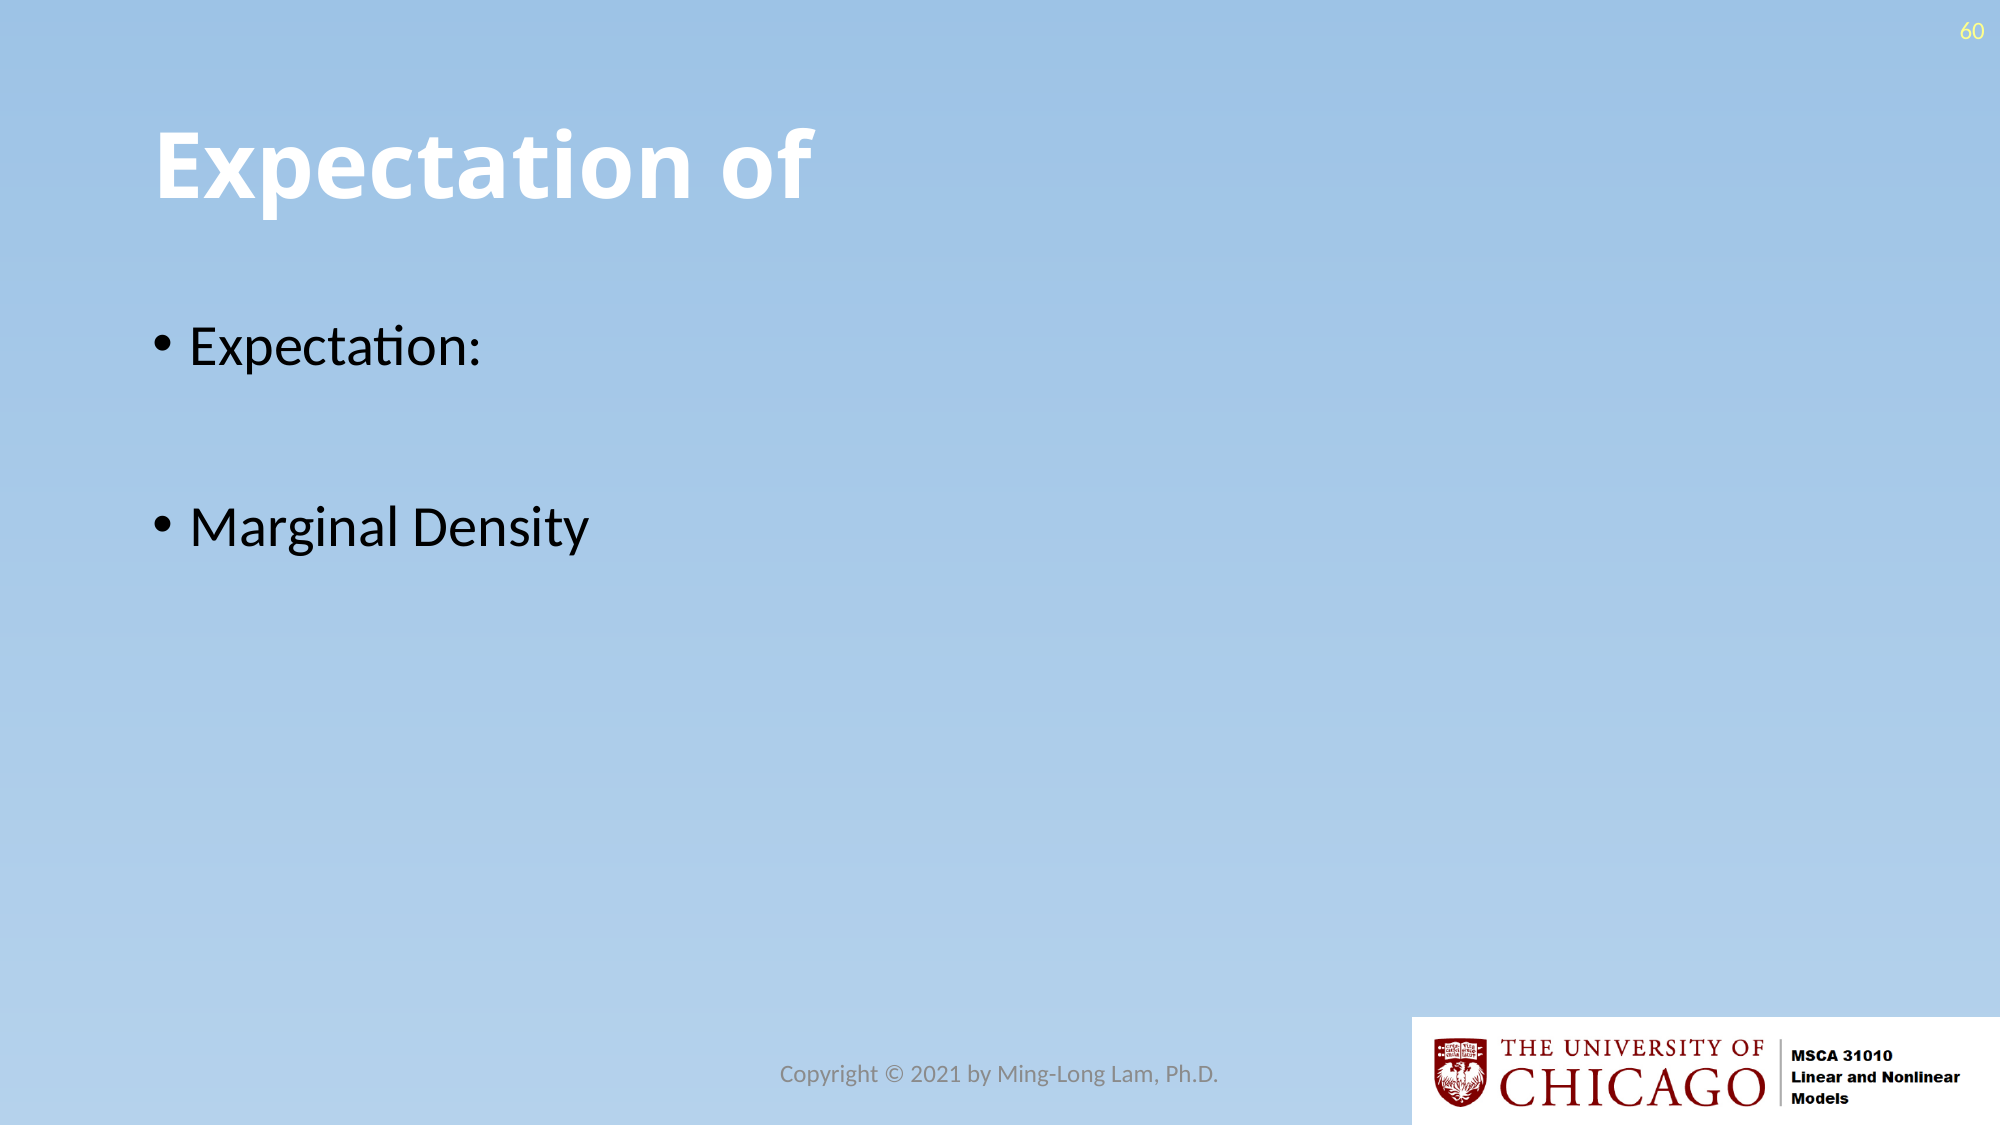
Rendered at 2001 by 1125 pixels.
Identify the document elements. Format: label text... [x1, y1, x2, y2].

slide_number 60 [1550, 0, 2000, 60]
footer Copyright © 2021 by Ming-Long Lam, Ph.D. [662, 1042, 1338, 1103]
picture [1412, 1017, 2000, 1125]
